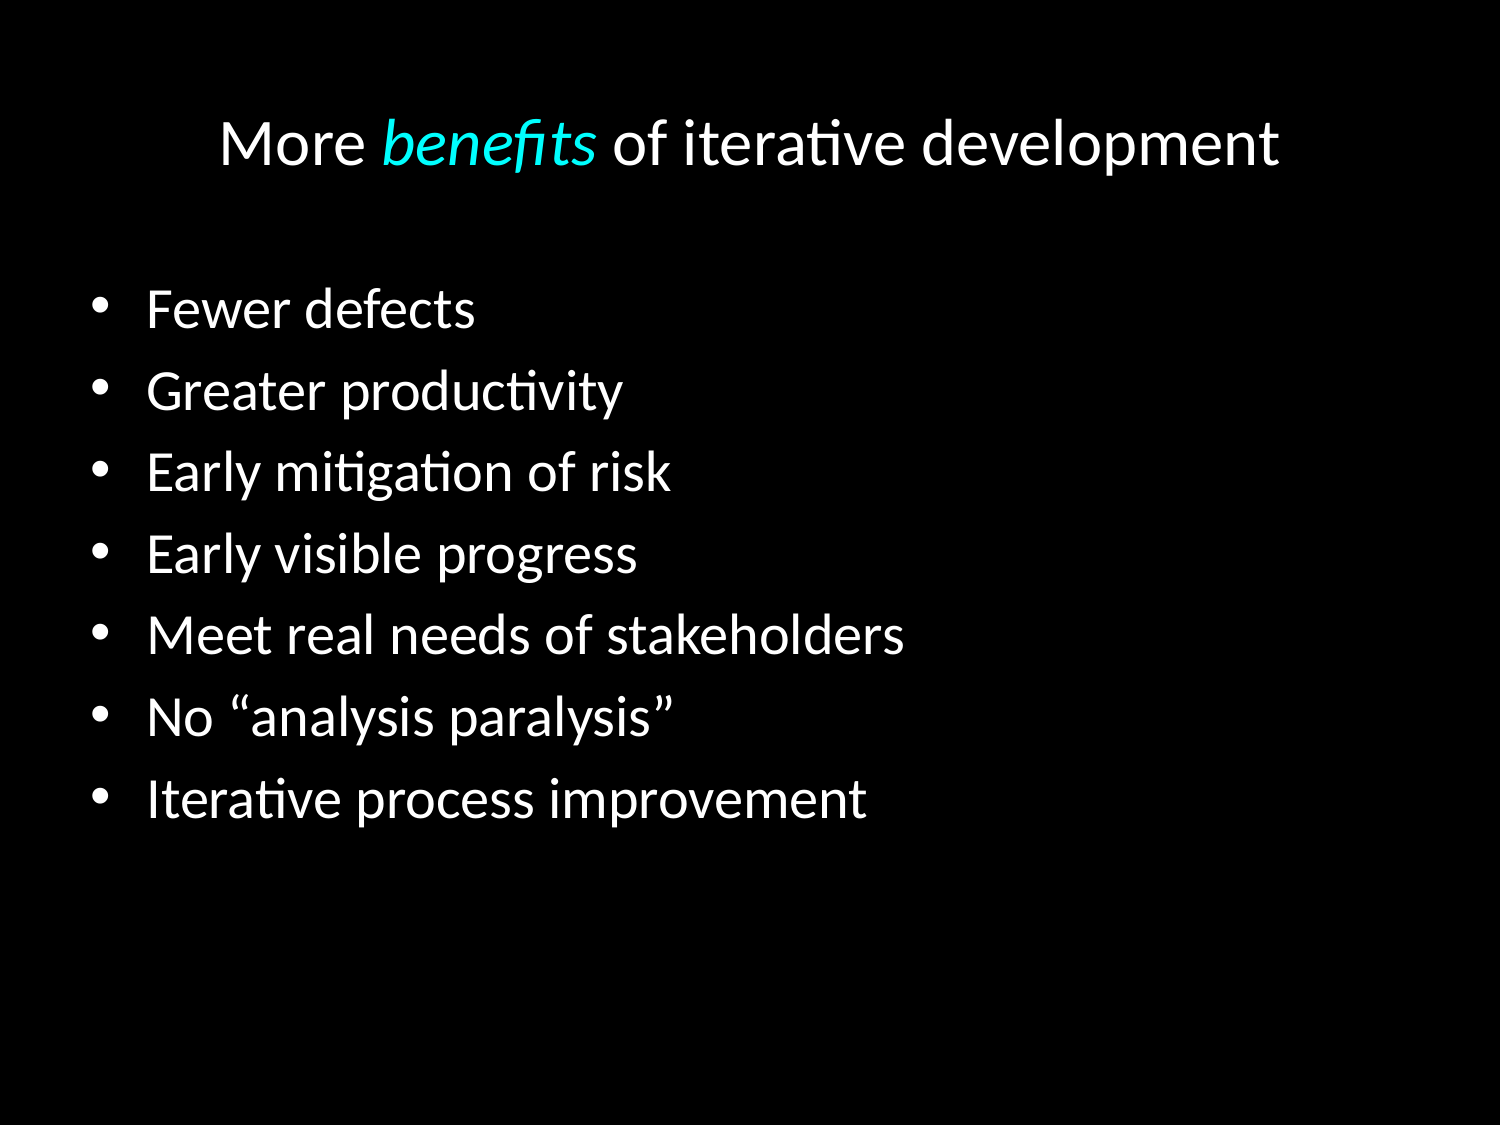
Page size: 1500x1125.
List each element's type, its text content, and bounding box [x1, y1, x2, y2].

title More benefits of iterative development [75, 45, 1425, 233]
list Fewer defects Greater productivity Early mitigation of risk Early visible progress Meet real needs of stakeholders No “analysis paralysis” Iterative process improvement [75, 262, 1425, 1005]
